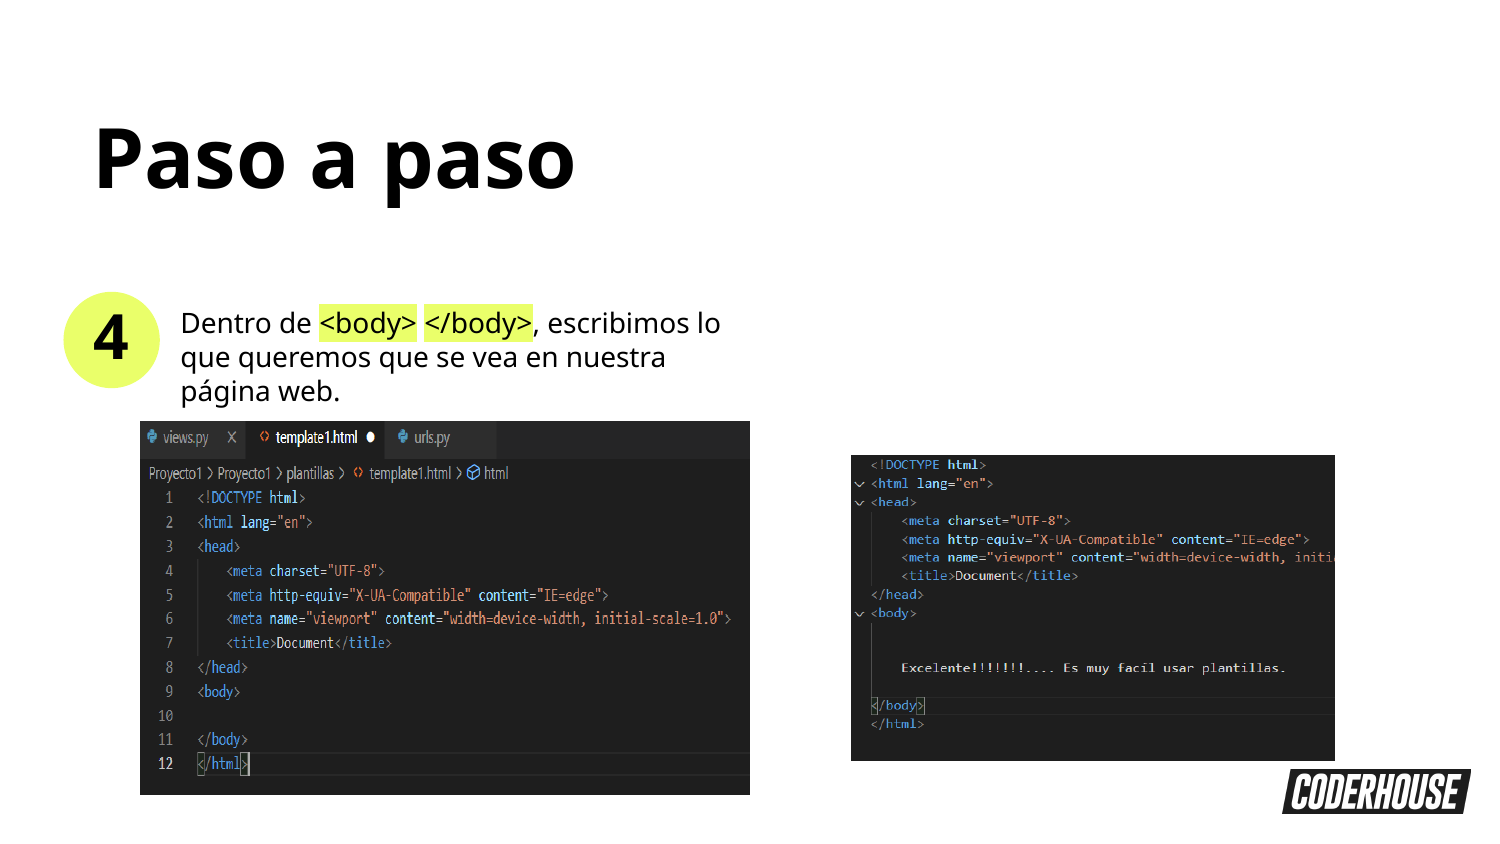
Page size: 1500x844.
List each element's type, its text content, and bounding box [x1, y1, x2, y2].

text_box Dentro de <body> </body>, escribimos lo que queremos que se vea en nuestra página web. [165, 290, 750, 421]
picture [139, 421, 751, 795]
text_box Paso a paso [77, 101, 1414, 222]
picture [1281, 769, 1471, 814]
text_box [63, 290, 161, 390]
picture [851, 455, 1335, 761]
